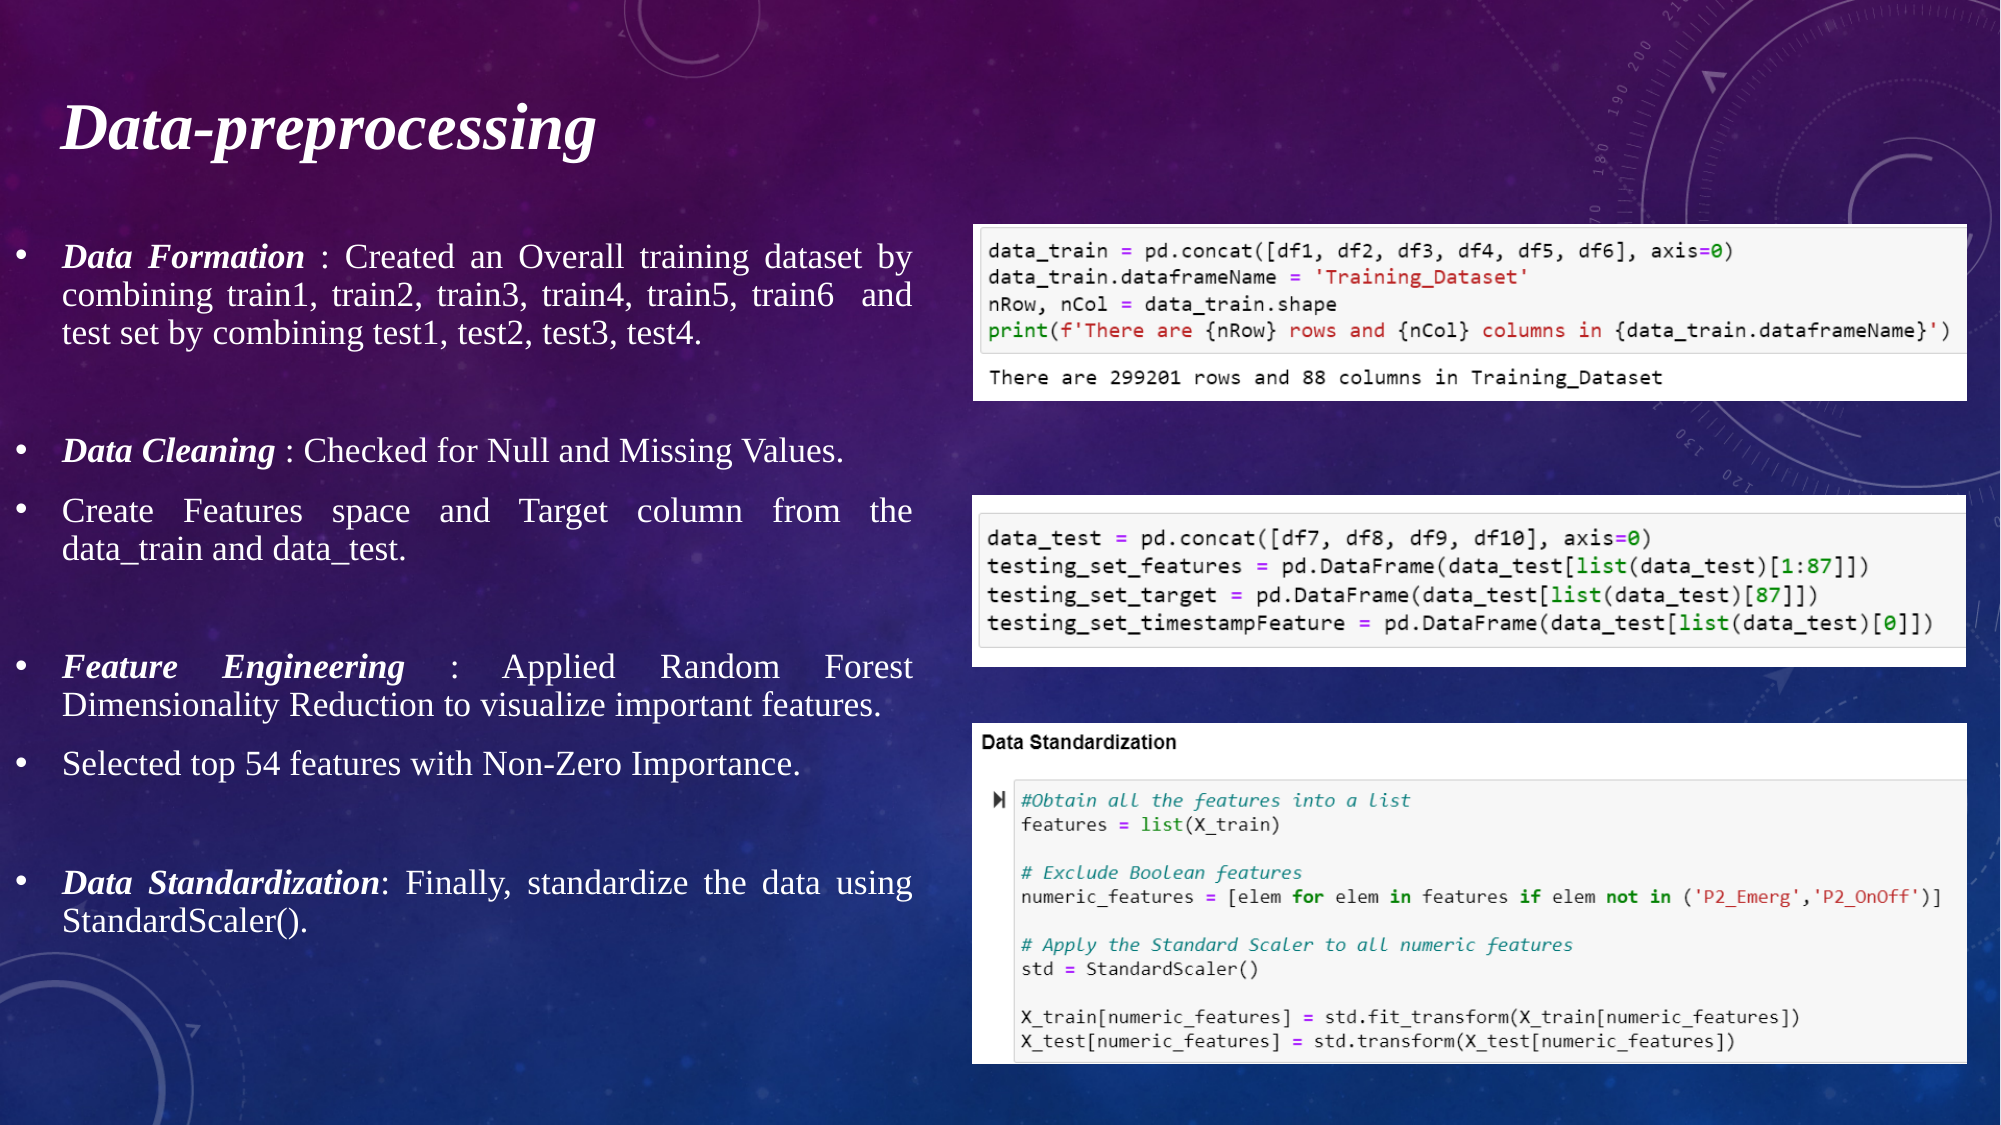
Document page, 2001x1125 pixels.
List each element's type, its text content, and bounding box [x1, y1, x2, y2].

picture [0, 0, 2001, 1125]
title Data-preprocessing [45, 8, 839, 173]
list Data Formation : Created an Overall training dataset by combining train1, train2, train3, train4, train5, train6 and test set by combining test1, test2, test3, test4. Data Cleaning : Checked for Null and Missing Values. Create Features space and Target column from the data_train and data_test. Feature Engineering : Applied Random Forest Dimensionality Reduction to visualize important features. Selected top 54 features with Non-Zero Importance. Data Standardization: Finally, standardize the data using StandardScaler(). [0, 173, 929, 1064]
